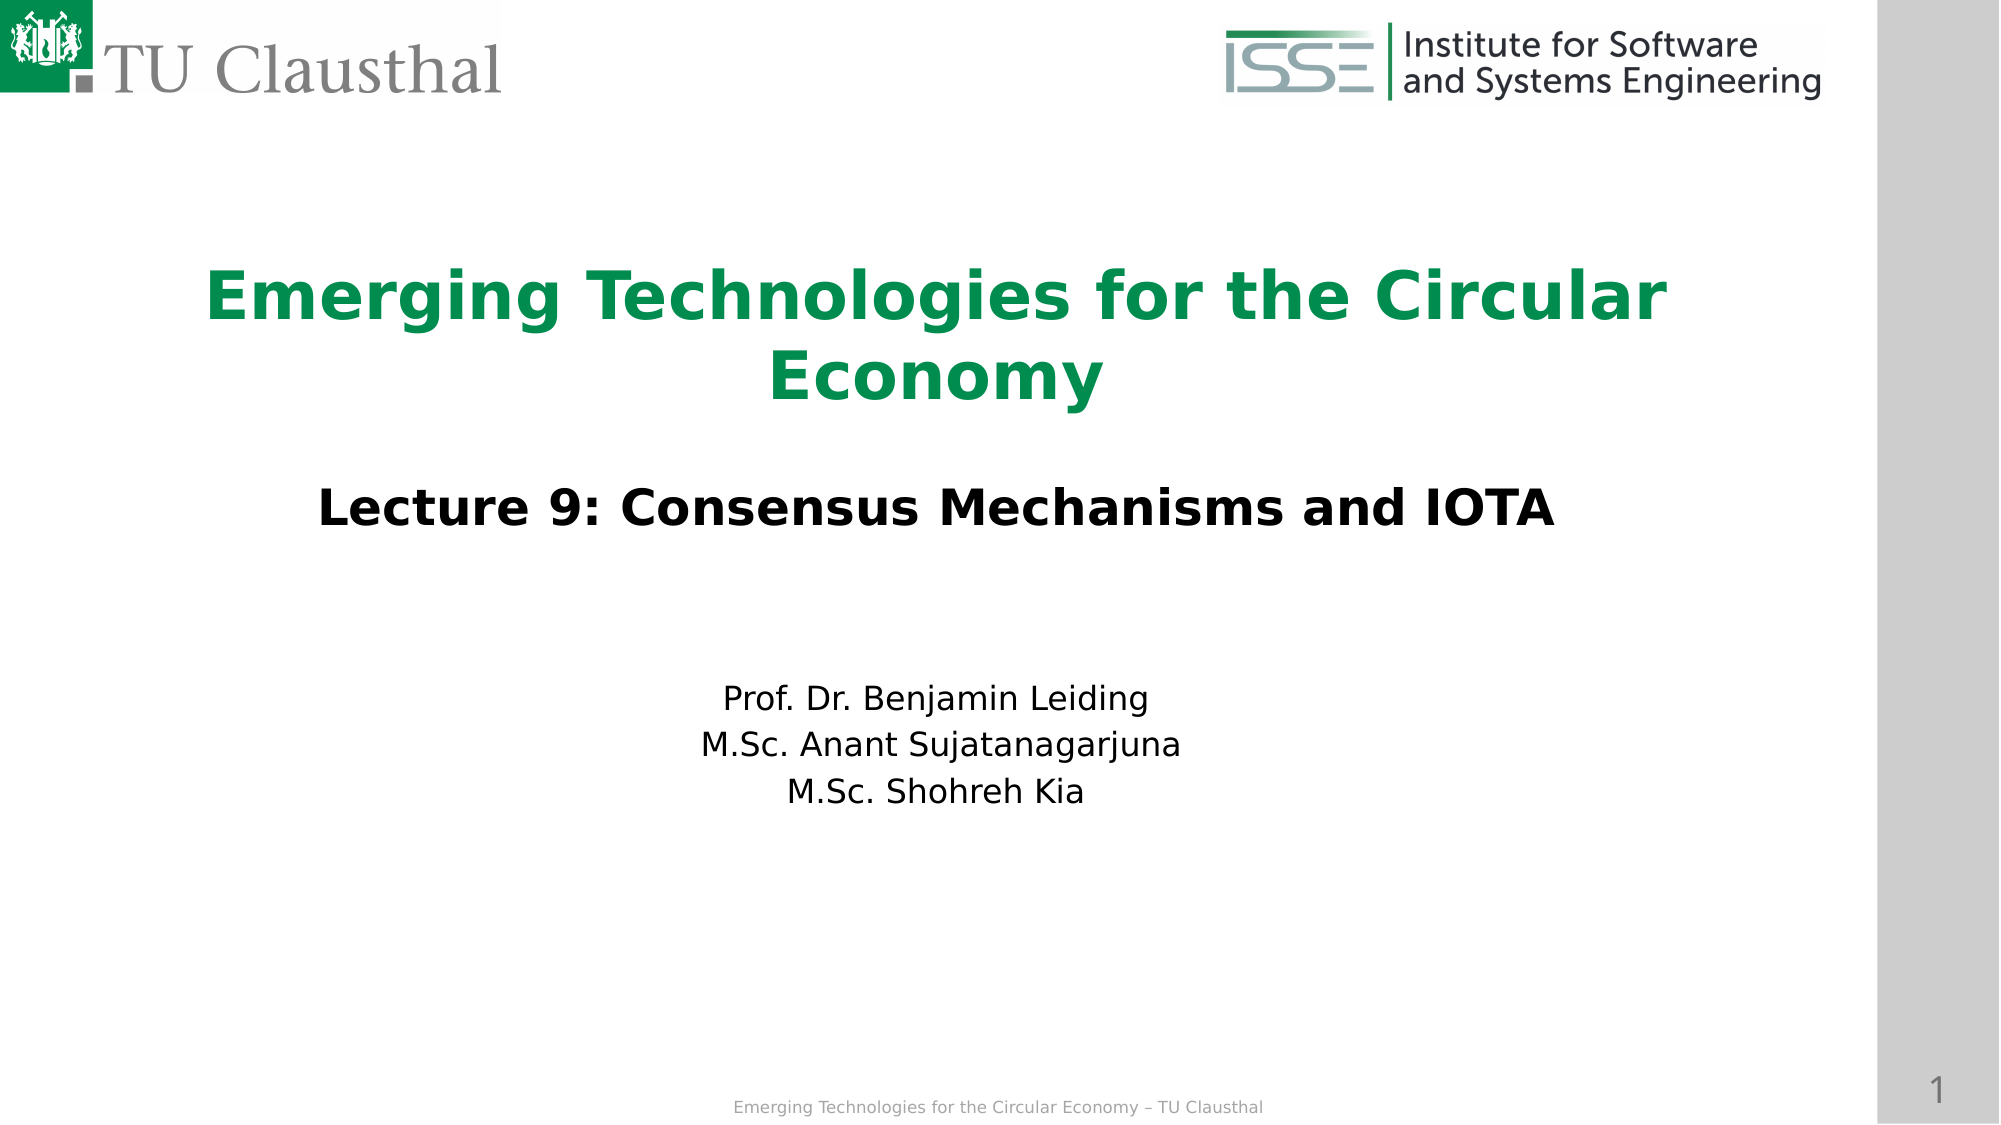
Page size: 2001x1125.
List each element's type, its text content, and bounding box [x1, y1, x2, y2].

picture [1218, 22, 1826, 107]
picture [0, 0, 501, 93]
text_box Lecture 9: Consensus Mechanisms and IOTA Prof. Dr. Benjamin Leiding M.Sc. Anant Sujatanagarjuna M.Sc. Shohreh Kia [86, 467, 1787, 857]
text_box Emerging Technologies for the Circular Economy [86, 231, 1787, 420]
